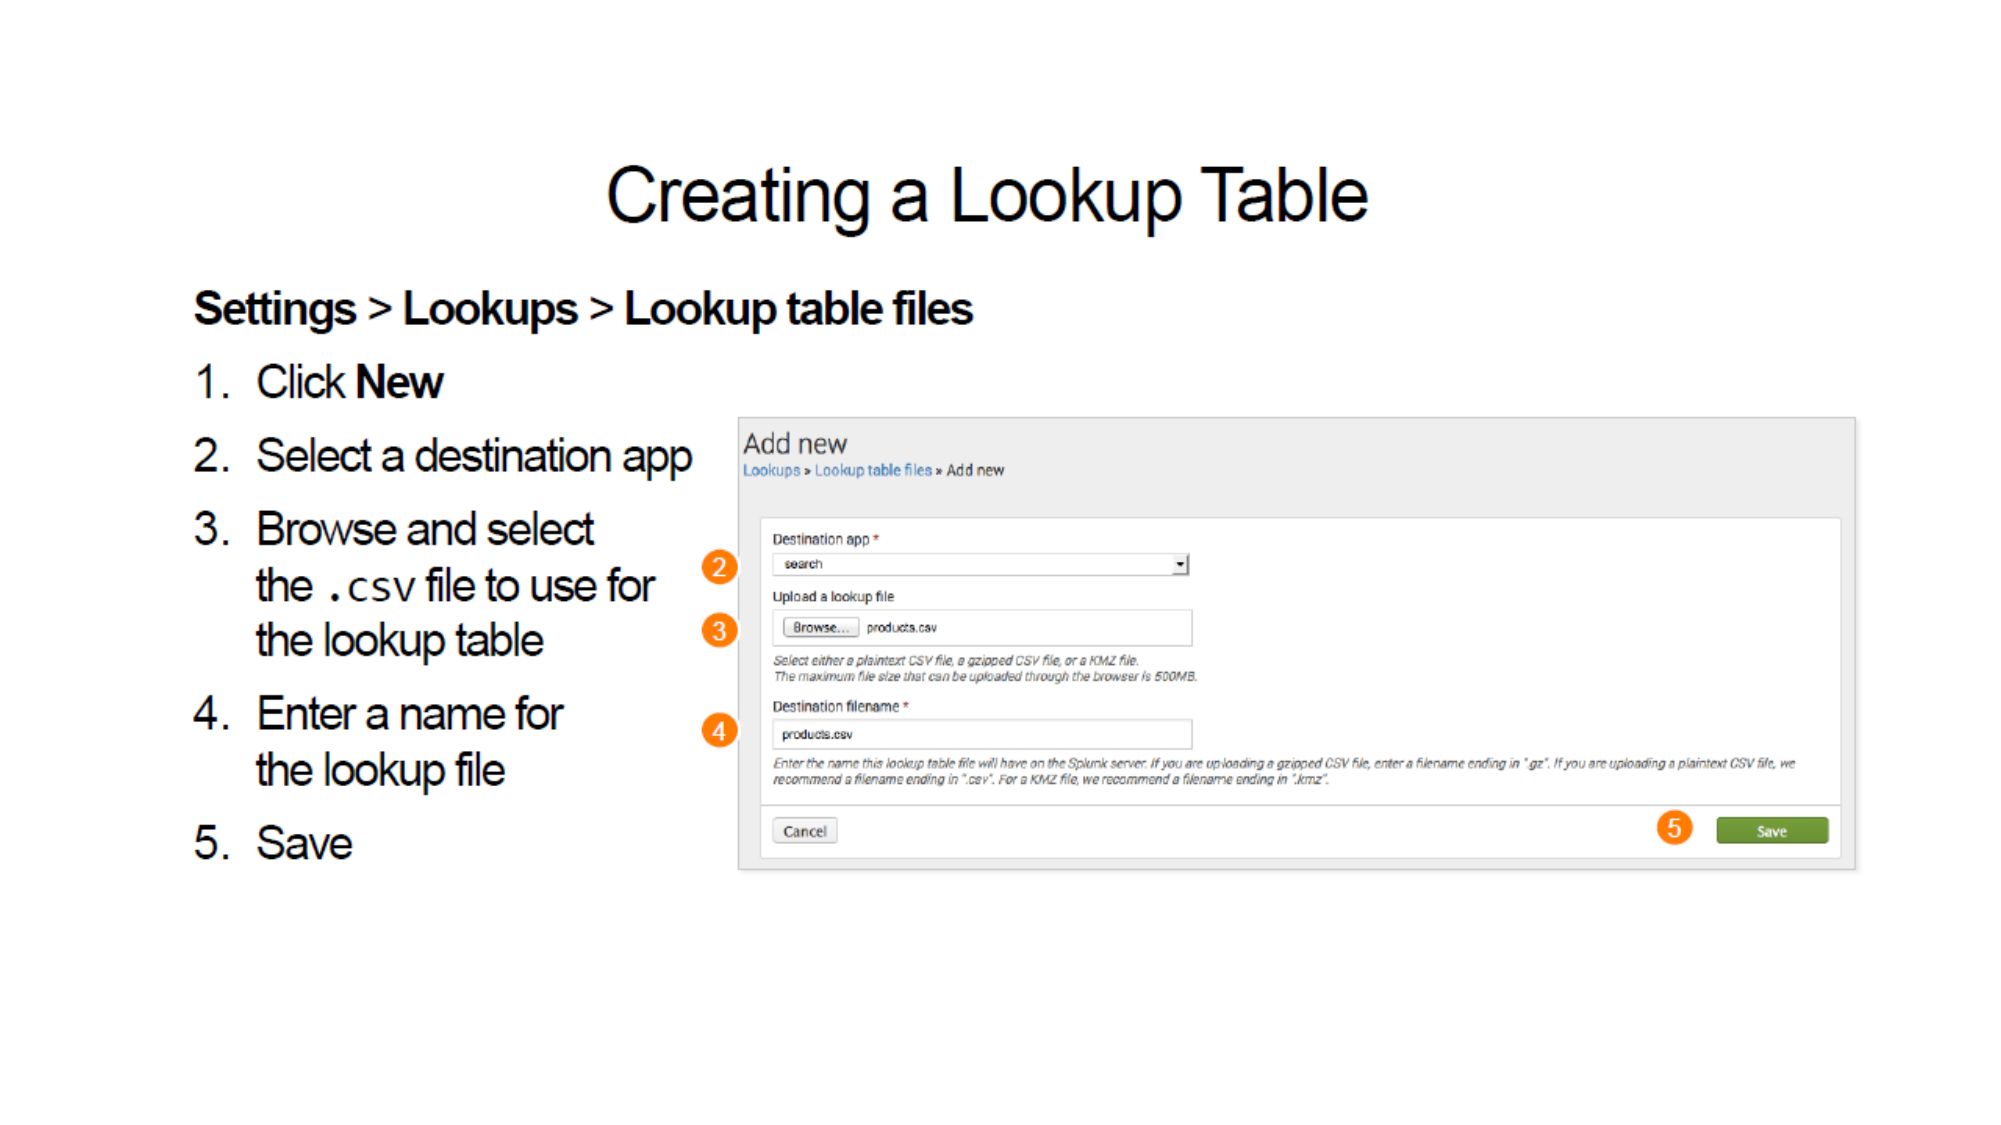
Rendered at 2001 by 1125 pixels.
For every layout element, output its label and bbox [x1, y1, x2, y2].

picture [125, 142, 1875, 983]
